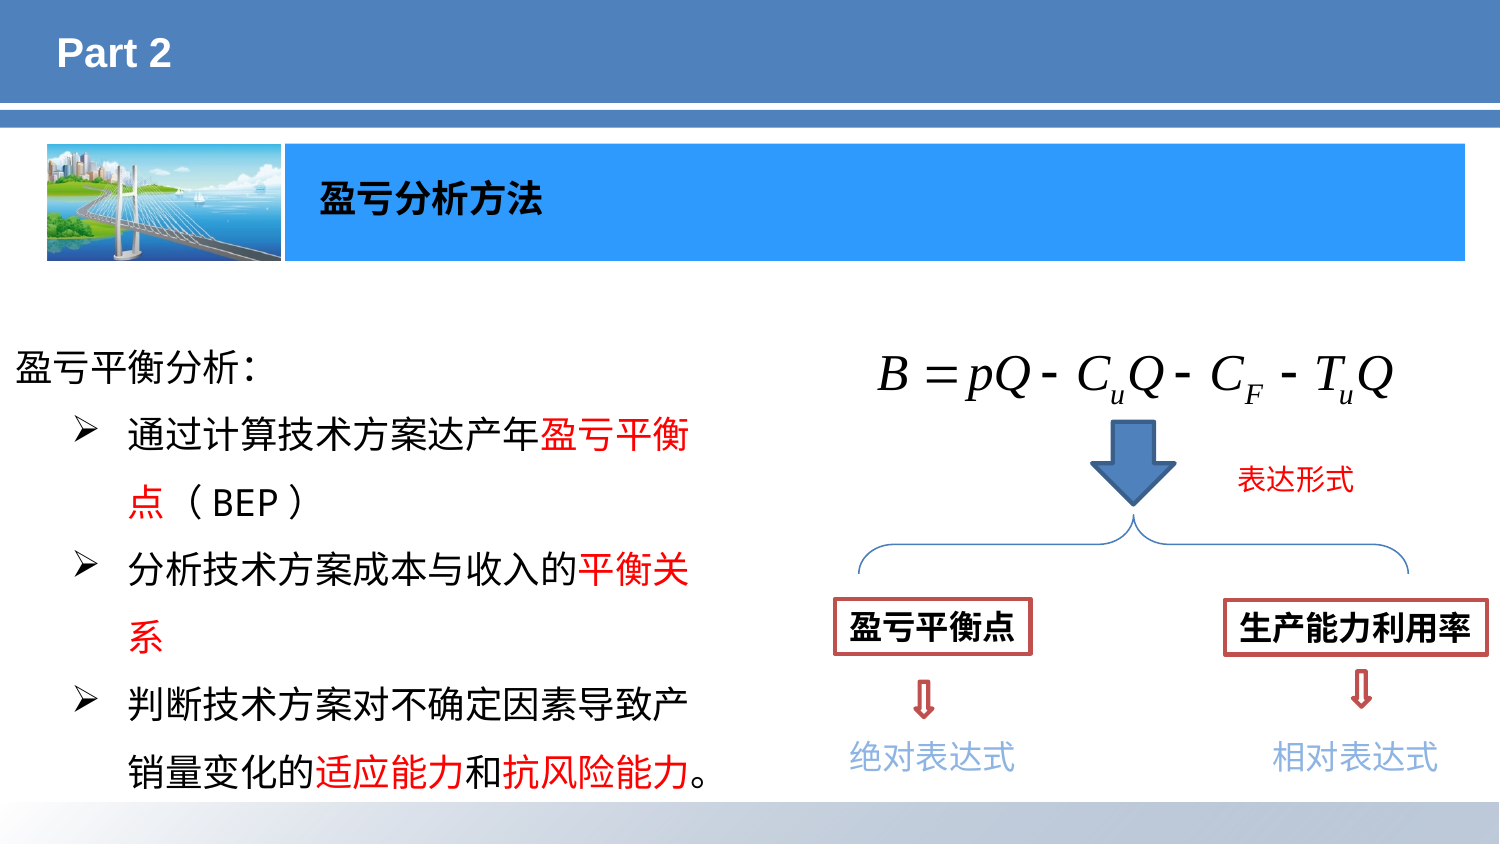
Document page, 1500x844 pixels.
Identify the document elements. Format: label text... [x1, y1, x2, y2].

text_box [0, 801, 1500, 844]
picture [46, 143, 282, 262]
text_box 盈亏分析方法 [304, 167, 1465, 227]
text_box [285, 143, 1465, 261]
text_box 绝对表达式 [834, 728, 1031, 784]
title Part 2 [41, 3, 1459, 99]
text_box 表达形式 [1222, 454, 1370, 504]
text_box [858, 514, 1410, 574]
text_box 相对表达式 [1257, 728, 1454, 784]
text_box [0, 0, 1500, 105]
text_box 生产能力利用率 [1223, 598, 1489, 657]
text_box [1350, 669, 1373, 709]
text_box 盈亏平衡点 [833, 597, 1033, 656]
text_box [1090, 425, 1177, 507]
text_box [867, 338, 1406, 417]
text_box 盈亏平衡分析： 通过计算技术方案达产年盈亏平衡点（BEP） 分析技术方案成本与收入的平衡关系 判断技术方案对不确定因素导致产销量变化的适应能力和抗风险能力。 [0, 314, 727, 802]
text_box [0, 108, 1500, 130]
text_box [913, 679, 935, 720]
